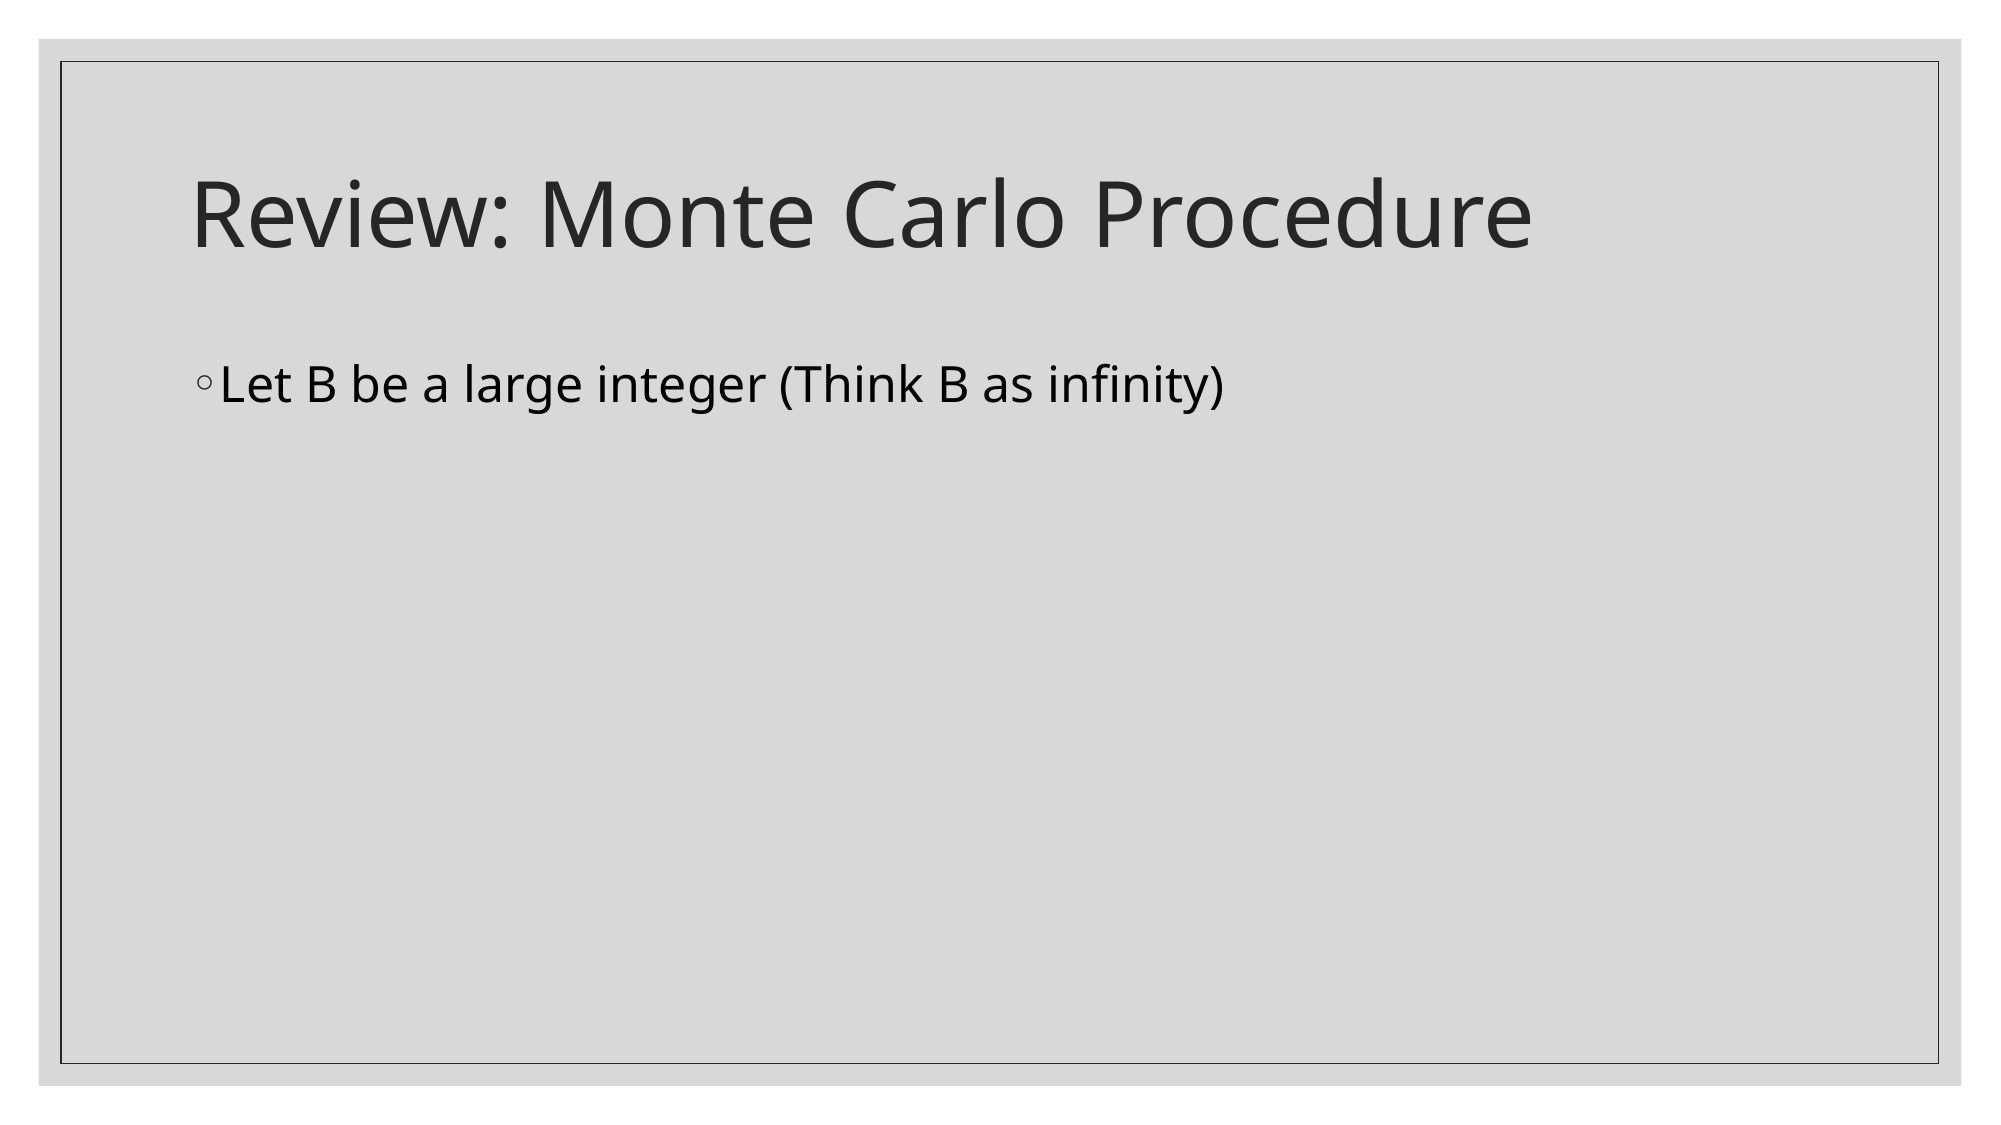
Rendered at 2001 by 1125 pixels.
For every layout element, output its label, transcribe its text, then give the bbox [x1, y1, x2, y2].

list Let B be a large integer (Think B as infinity) [174, 345, 1825, 977]
title Review: Monte Carlo Procedure [174, 105, 1825, 331]
